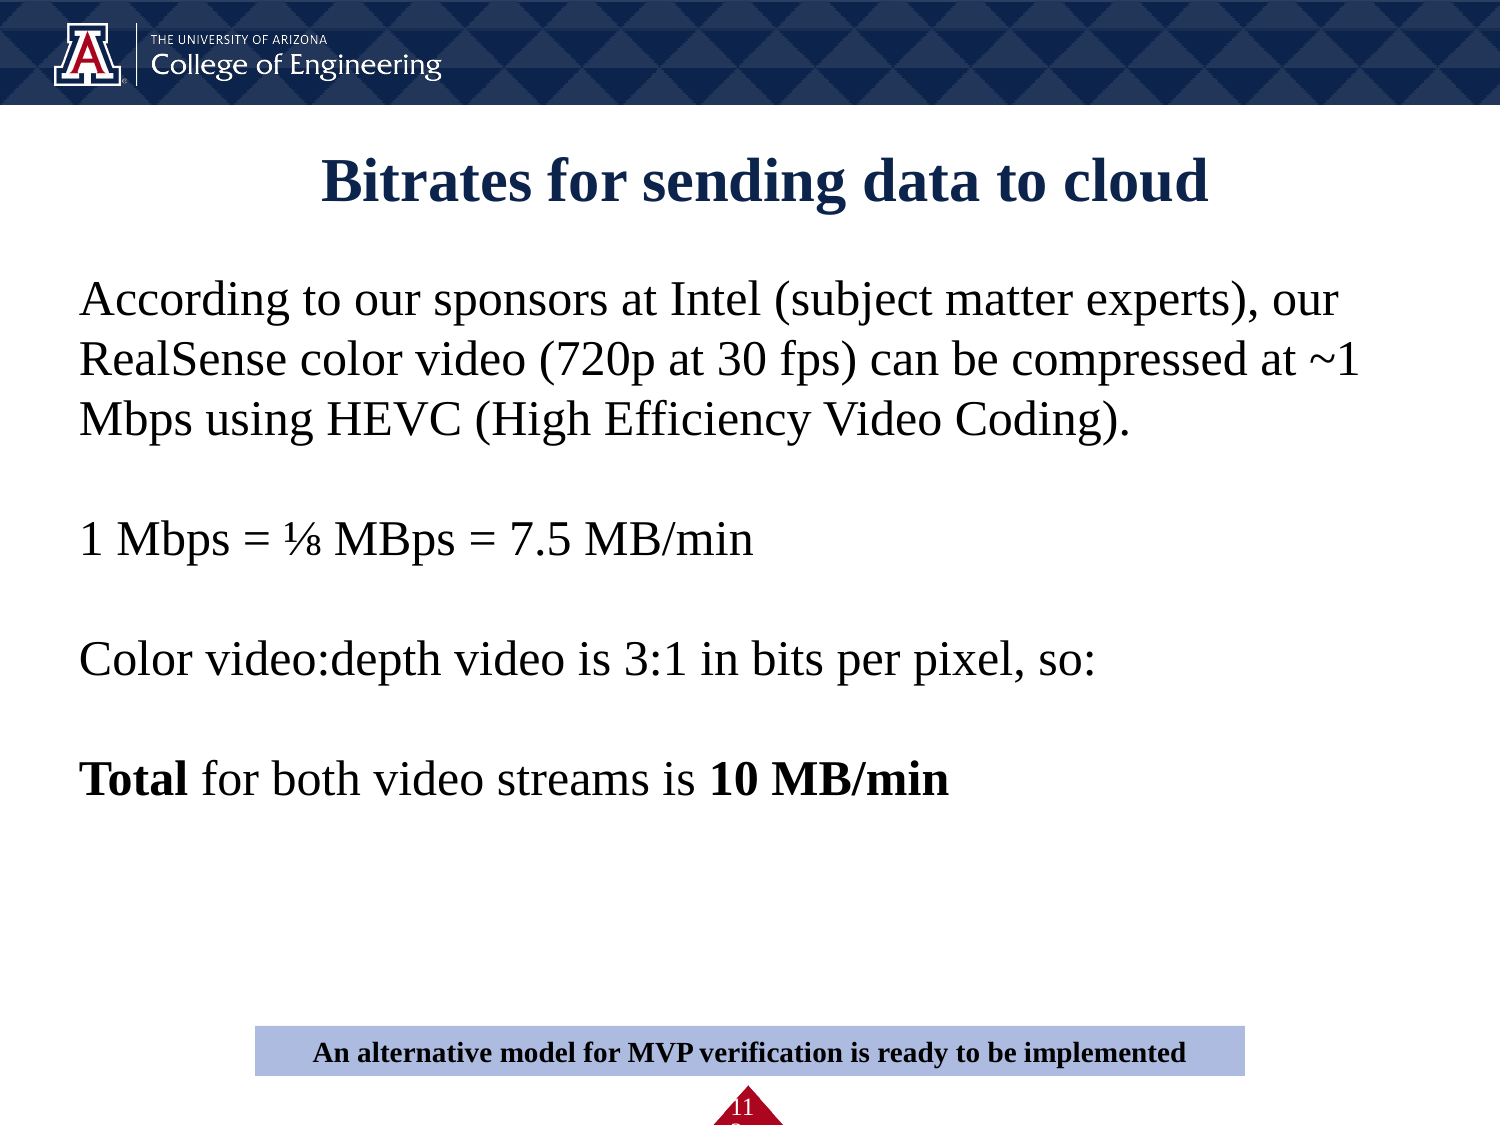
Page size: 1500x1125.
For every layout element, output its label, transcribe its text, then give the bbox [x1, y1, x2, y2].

slide_number ‹#› [715, 1076, 781, 1125]
picture [54, 23, 442, 86]
text_box According to our sponsors at Intel (subject matter experts), our RealSense color video (720p at 30 fps) can be compressed at ~1 Mbps using HEVC (High Efficiency Video Coding). 1 Mbps = ⅛ MBps = 7.5 MB/min Color video:depth video is 3:1 in bits per pixel, so: Total for both video streams is 10 MB/min [63, 250, 1433, 977]
title Bitrates for sending data to cloud [90, 101, 1441, 251]
text_box An alternative model for MVP verification is ready to be implemented [255, 1025, 1245, 1076]
